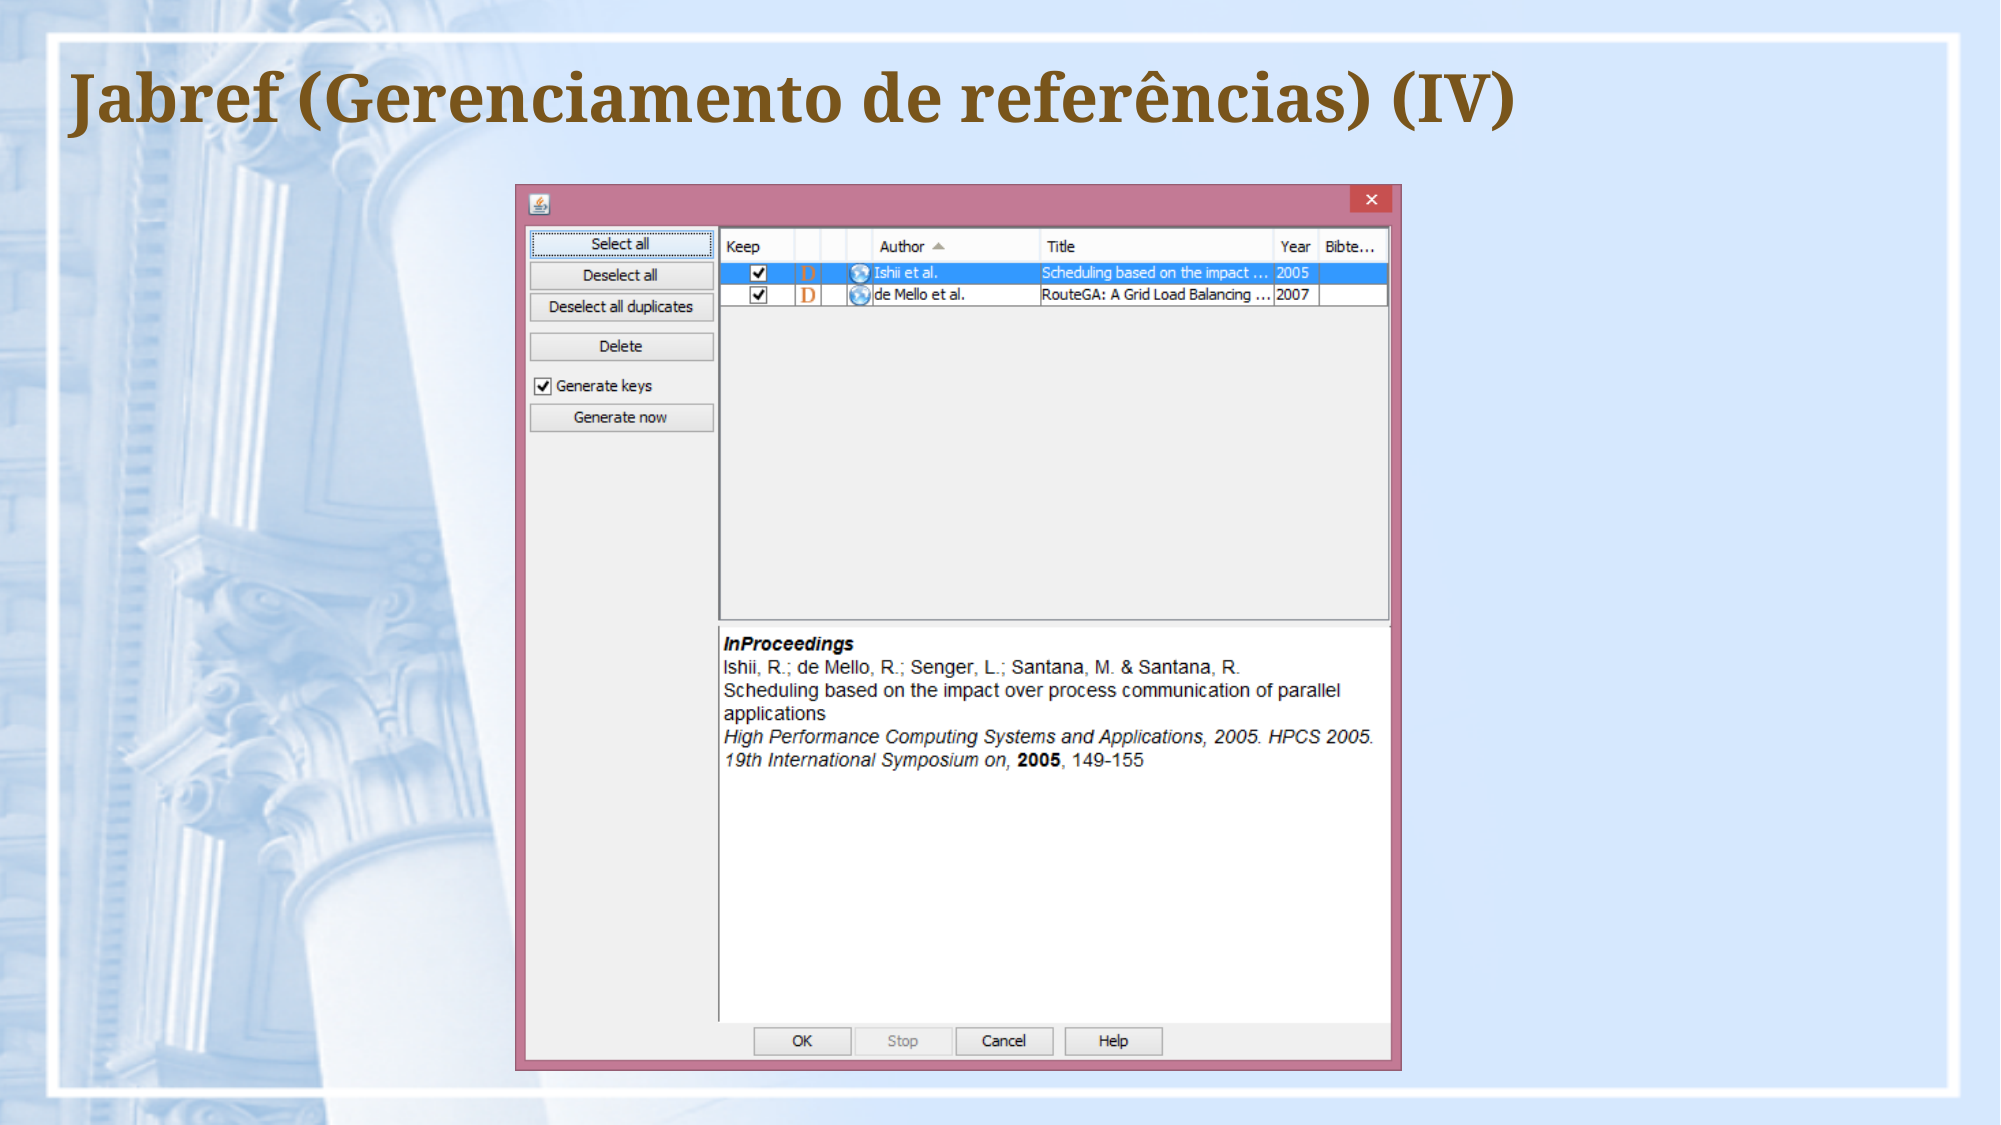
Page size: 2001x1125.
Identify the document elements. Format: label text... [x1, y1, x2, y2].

picture [0, 0, 2001, 1125]
title Jabref (Gerenciamento de referências) (IV) [54, 42, 1944, 149]
